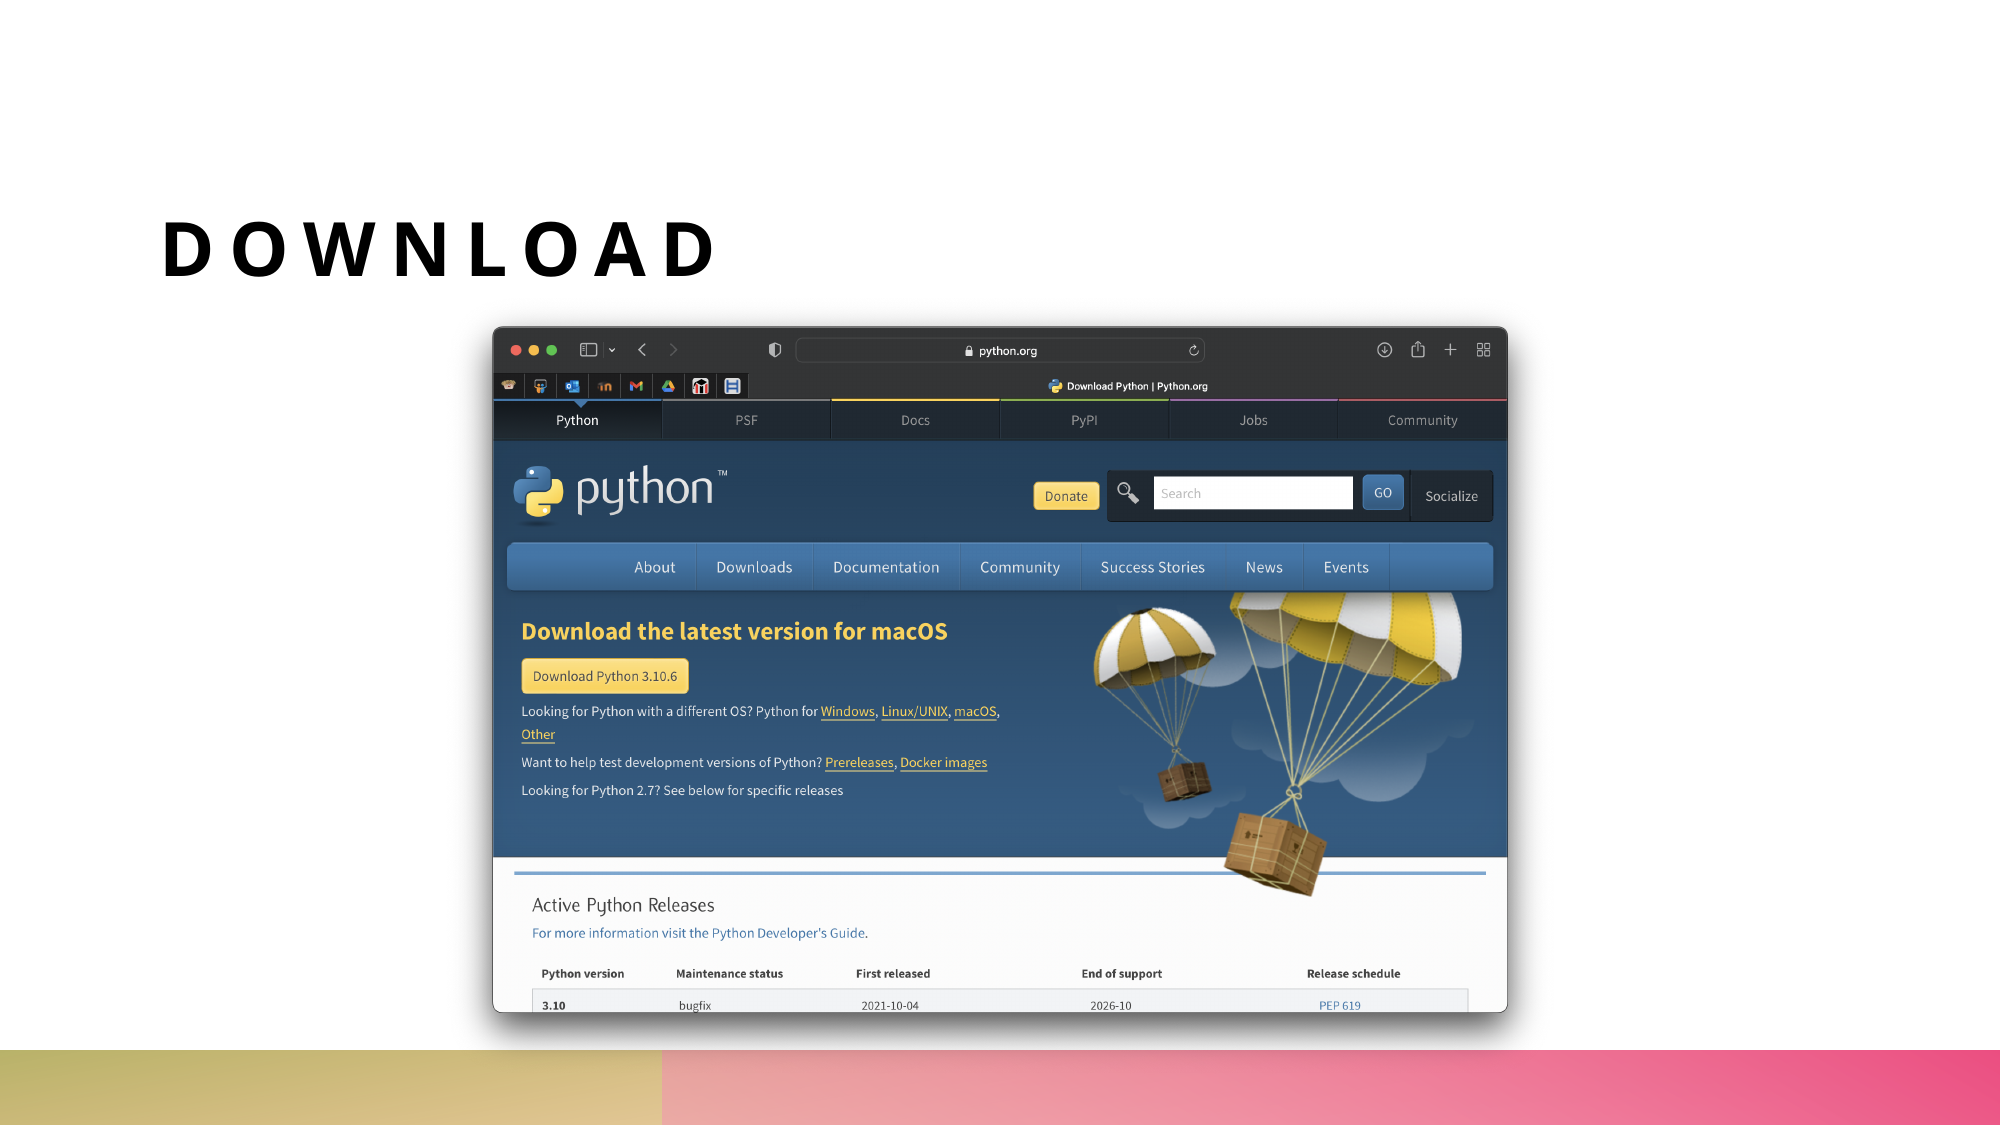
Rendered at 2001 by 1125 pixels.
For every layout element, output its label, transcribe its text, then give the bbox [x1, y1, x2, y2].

picture [443, 293, 1557, 1078]
title Download [159, 89, 1840, 292]
